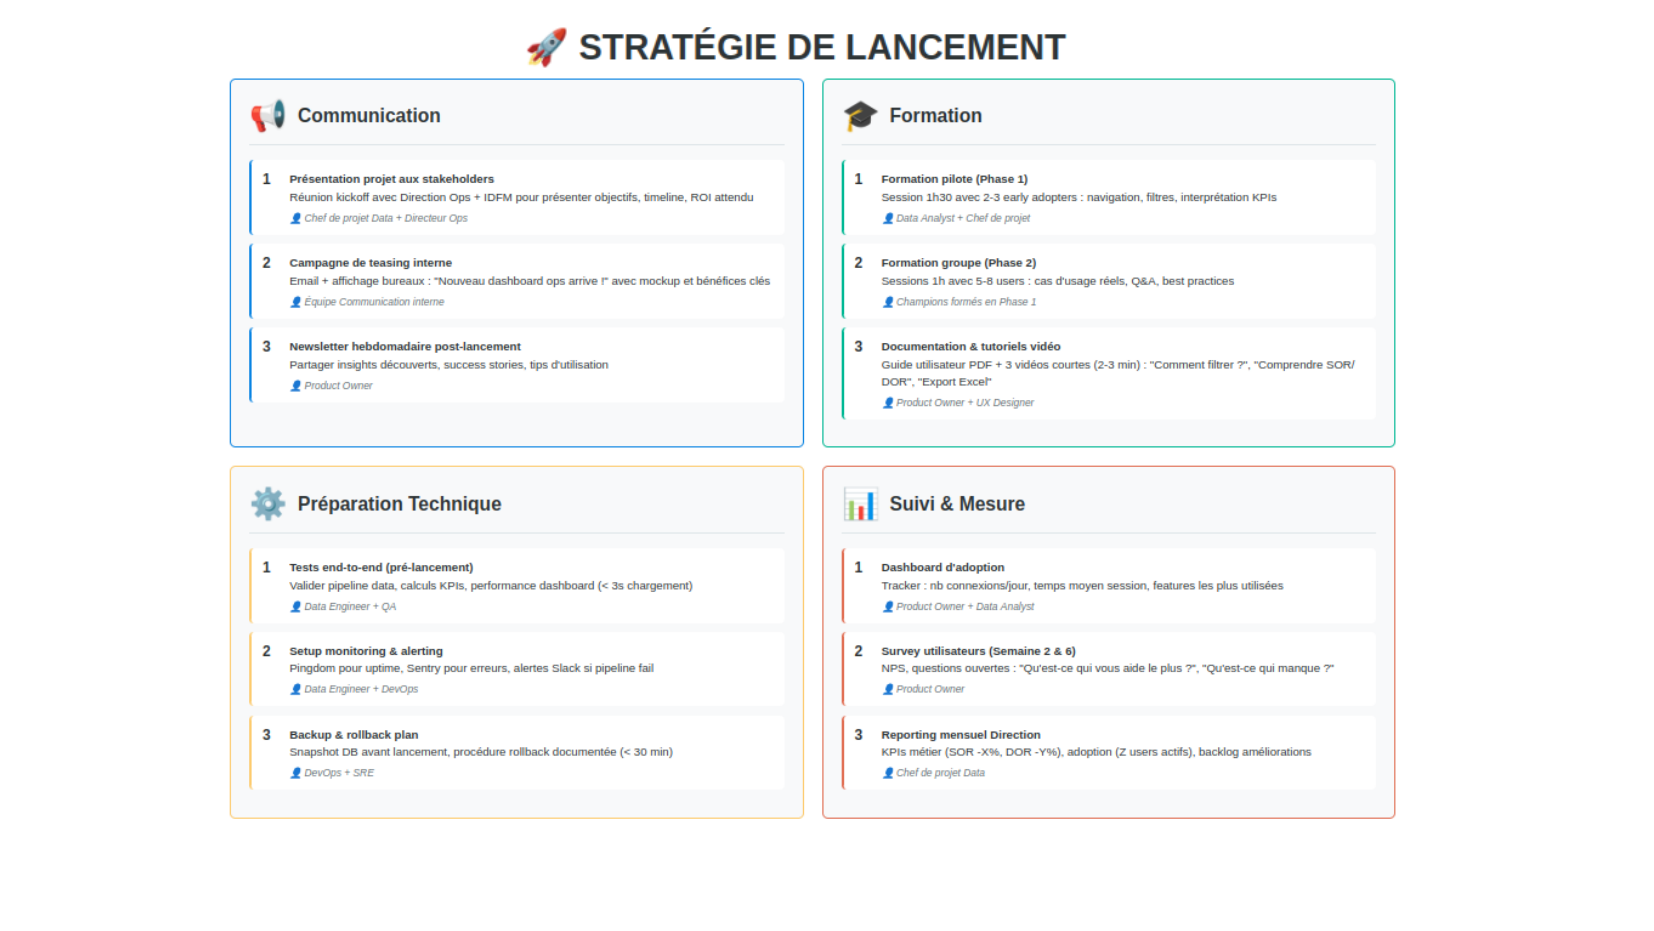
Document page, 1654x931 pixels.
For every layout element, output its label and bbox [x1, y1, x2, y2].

picture [224, 5, 1404, 825]
